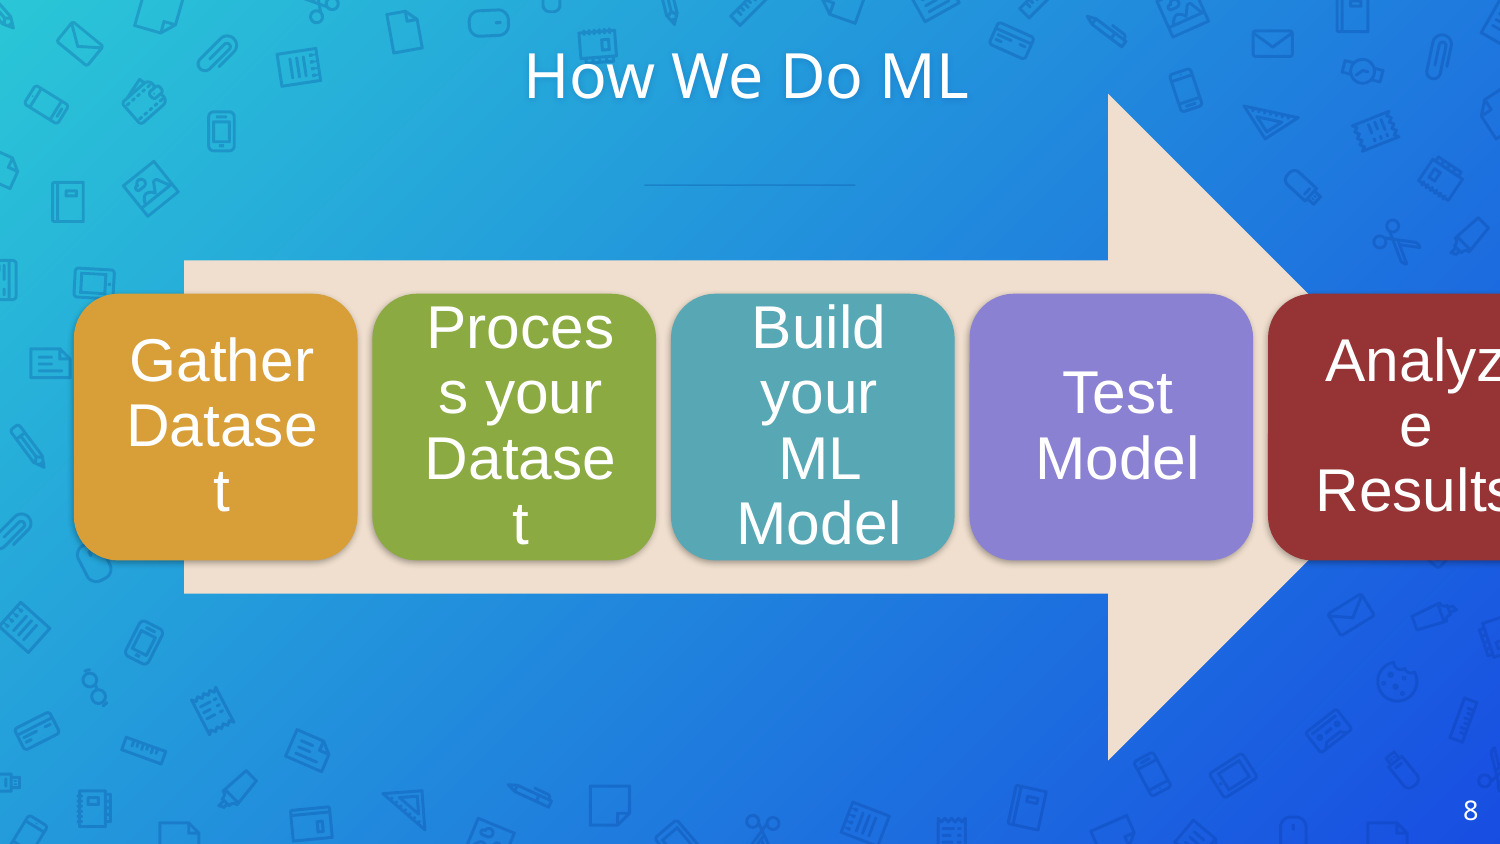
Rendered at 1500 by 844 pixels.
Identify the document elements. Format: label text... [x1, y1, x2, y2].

title How We Do ML [179, 3, 1314, 92]
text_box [72, 93, 1500, 761]
slide_number 8 [1403, 779, 1494, 844]
